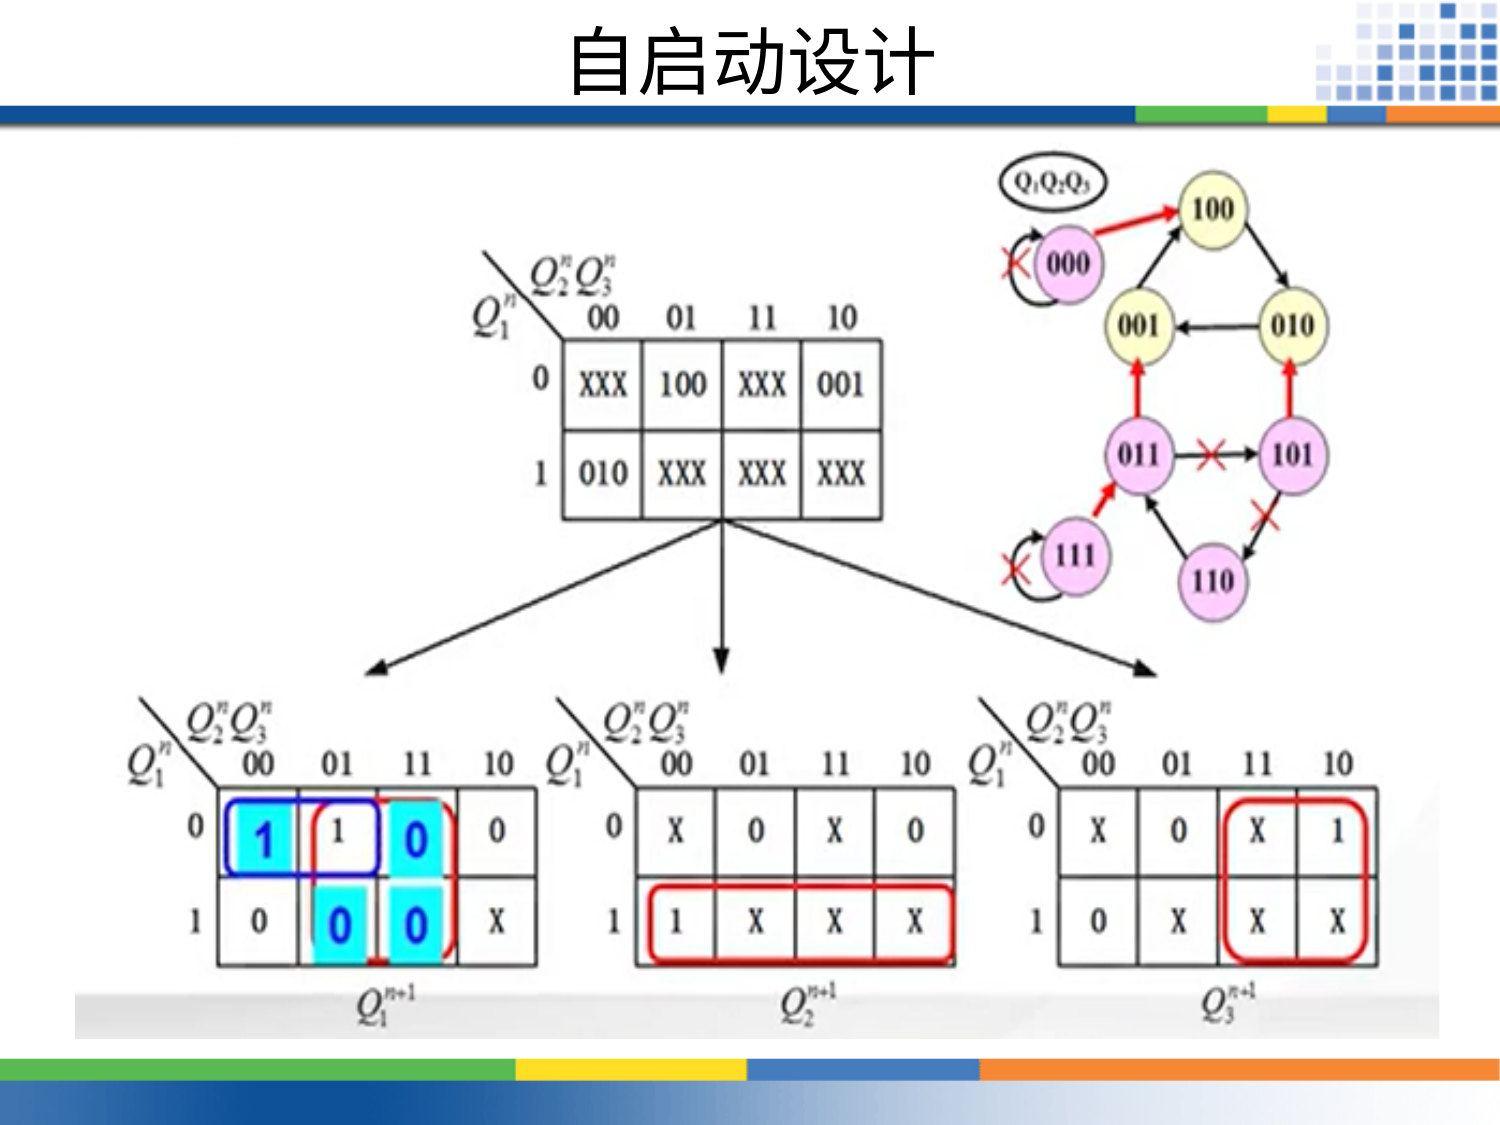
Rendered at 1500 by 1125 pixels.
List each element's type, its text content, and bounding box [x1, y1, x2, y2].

title 自启动设计 [74, 0, 1426, 120]
picture [0, 0, 1500, 1125]
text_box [74, 142, 1440, 1039]
